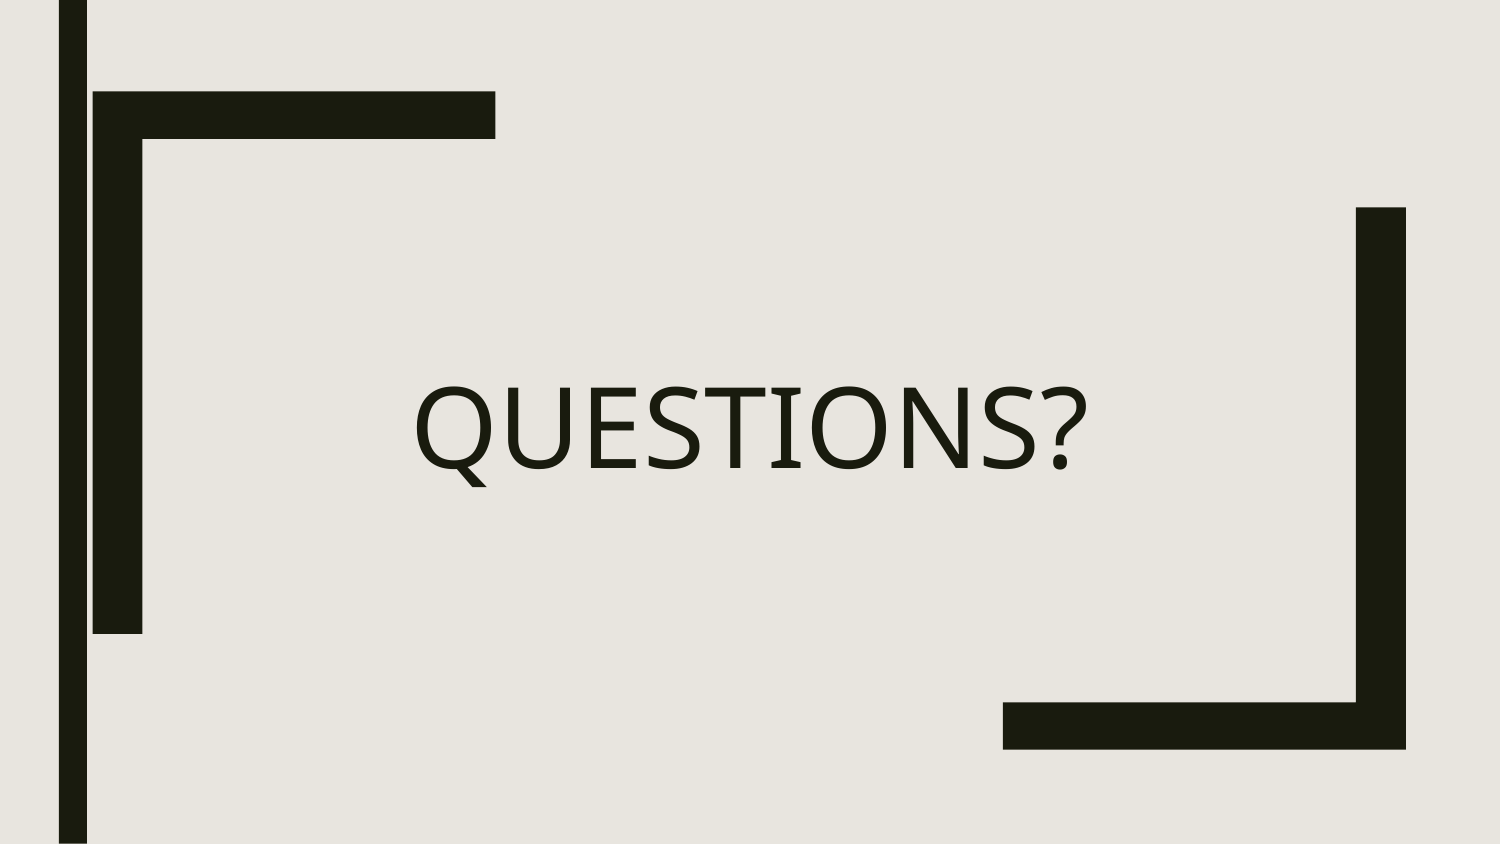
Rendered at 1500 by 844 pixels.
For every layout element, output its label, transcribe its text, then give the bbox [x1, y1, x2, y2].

title Questions? [235, 242, 1265, 501]
